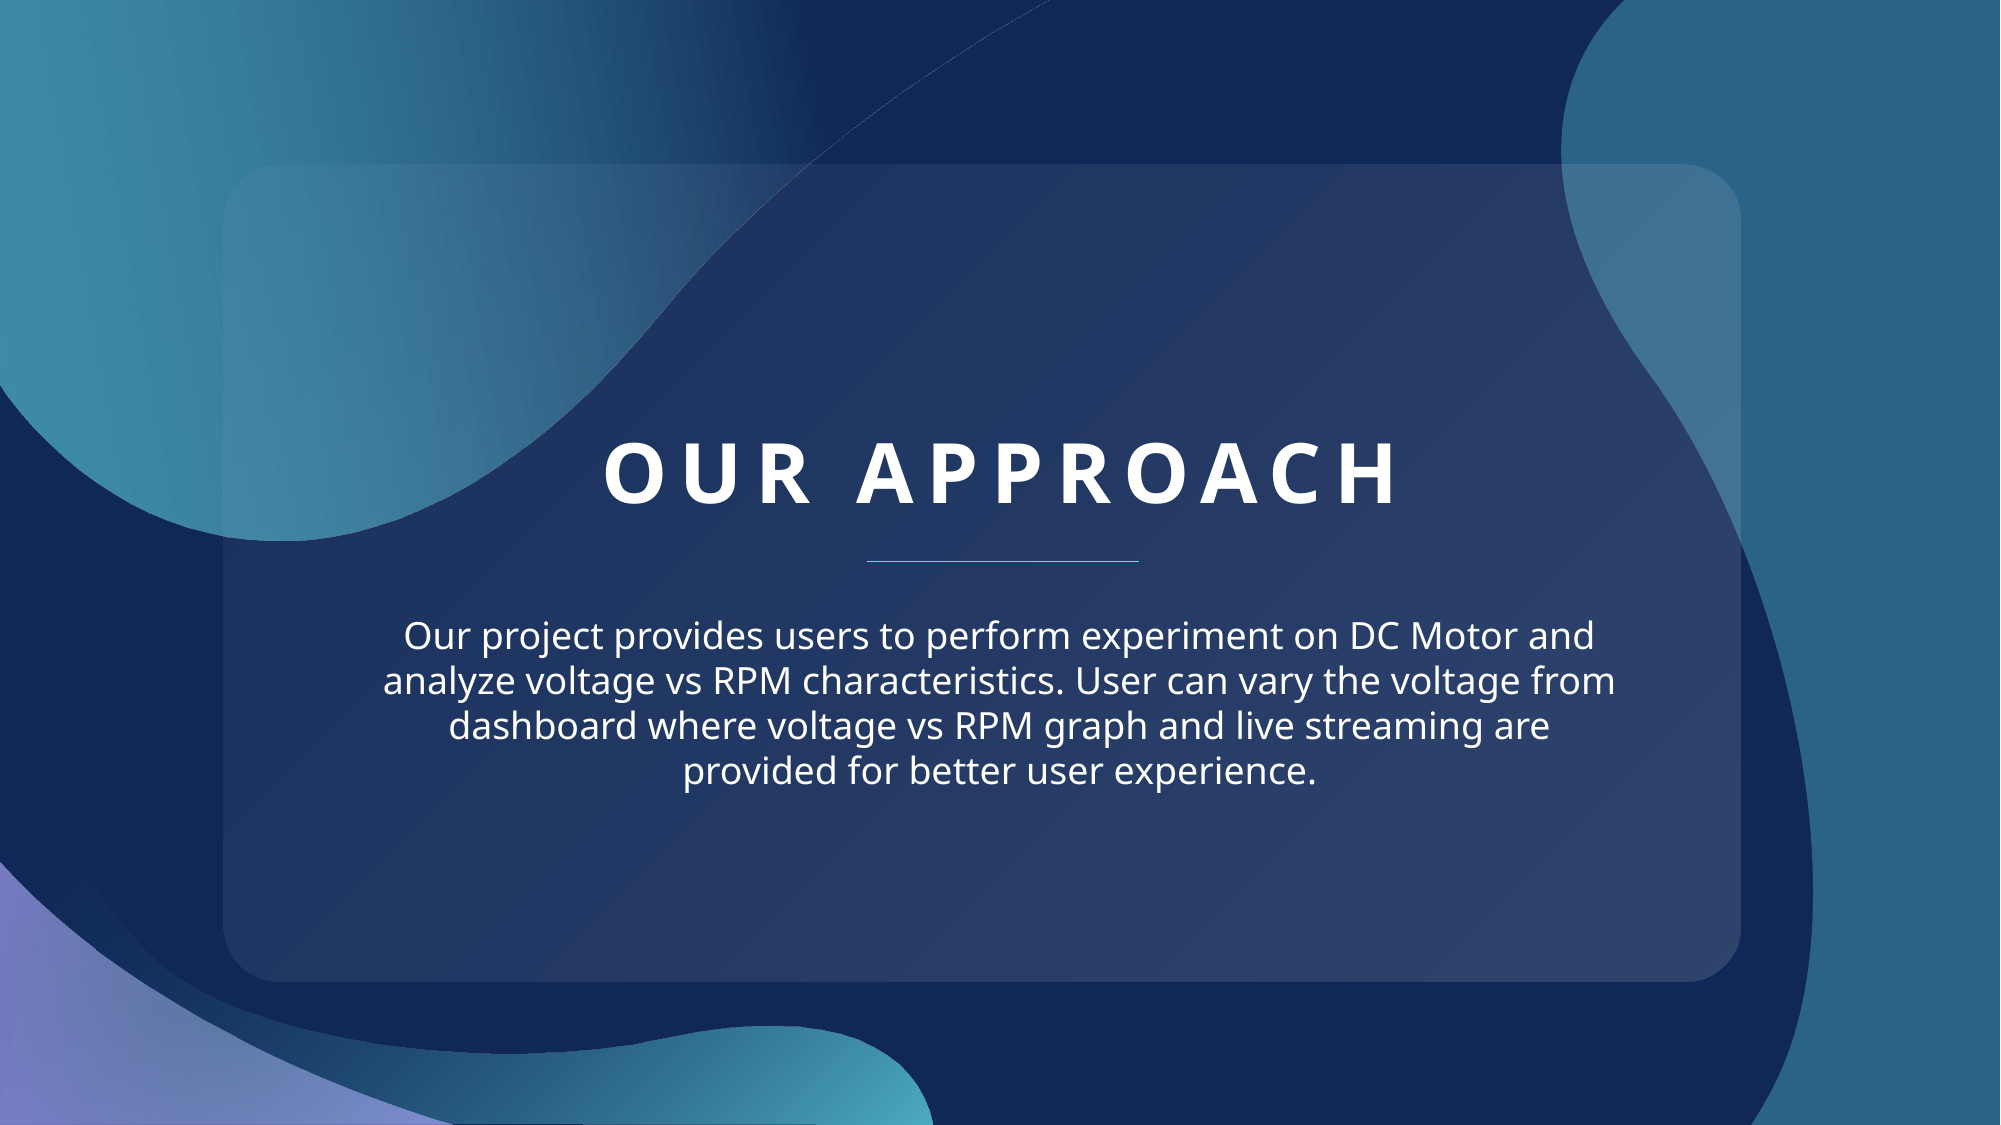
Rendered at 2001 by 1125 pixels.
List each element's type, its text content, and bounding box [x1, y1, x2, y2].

subtitle Our project provides users to perform experiment on DC Motor and analyze voltage vs RPM characteristics. User can vary the voltage from dashboard where voltage vs RPM graph and live streaming are provided for better user experience. [365, 604, 1635, 820]
title our approach [365, 353, 1635, 530]
